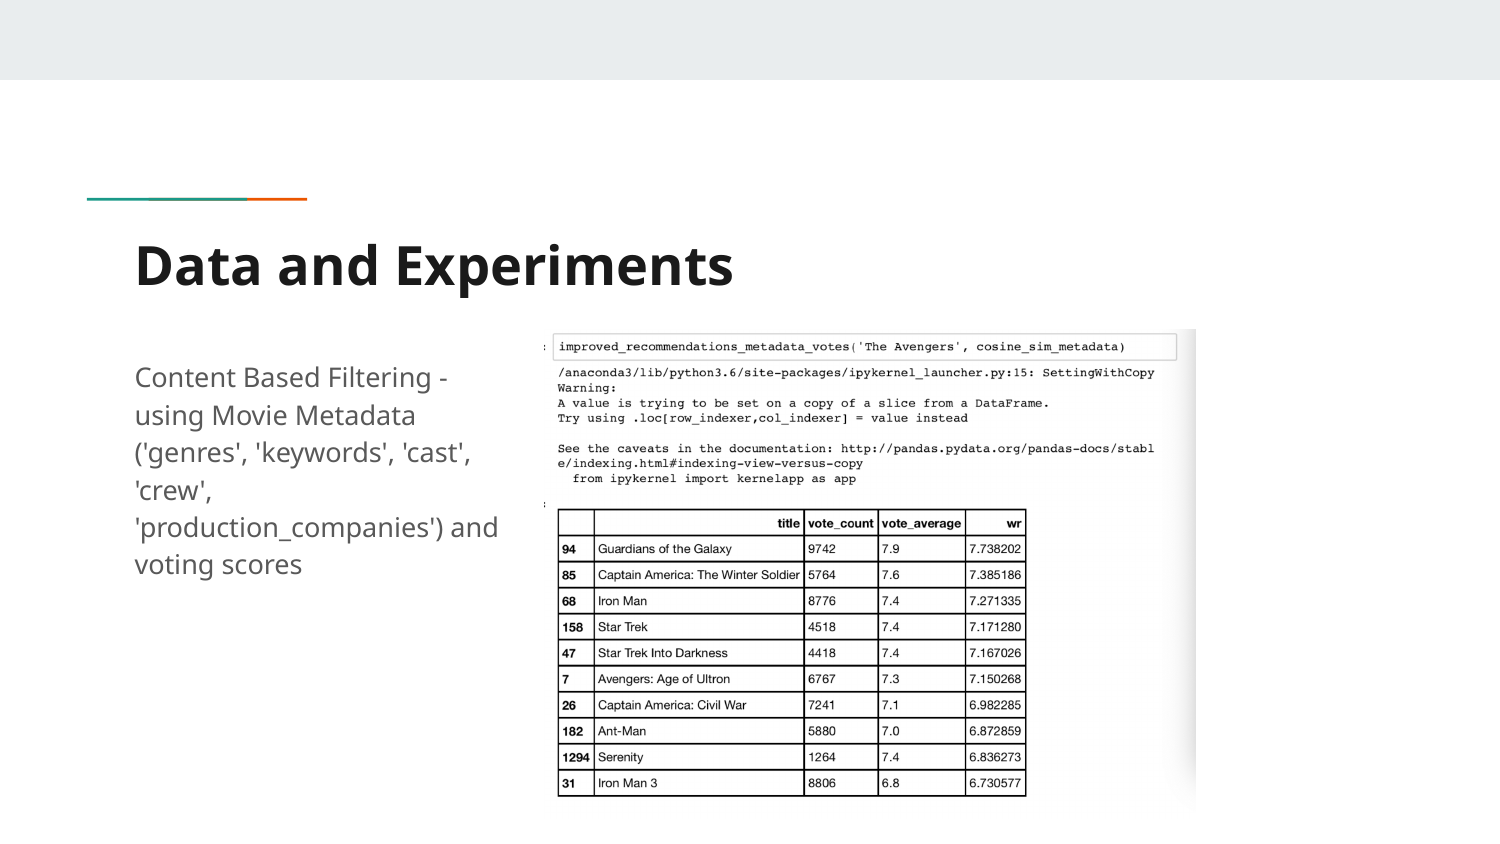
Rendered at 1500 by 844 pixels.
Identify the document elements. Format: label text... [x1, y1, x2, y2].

title Data and Experiments [119, 216, 1381, 305]
picture [543, 328, 1196, 819]
list Content Based Filtering - using Movie Metadata ('genres', 'keywords', 'cast', 'crew', 'production_companies') and voting scores [119, 341, 520, 749]
